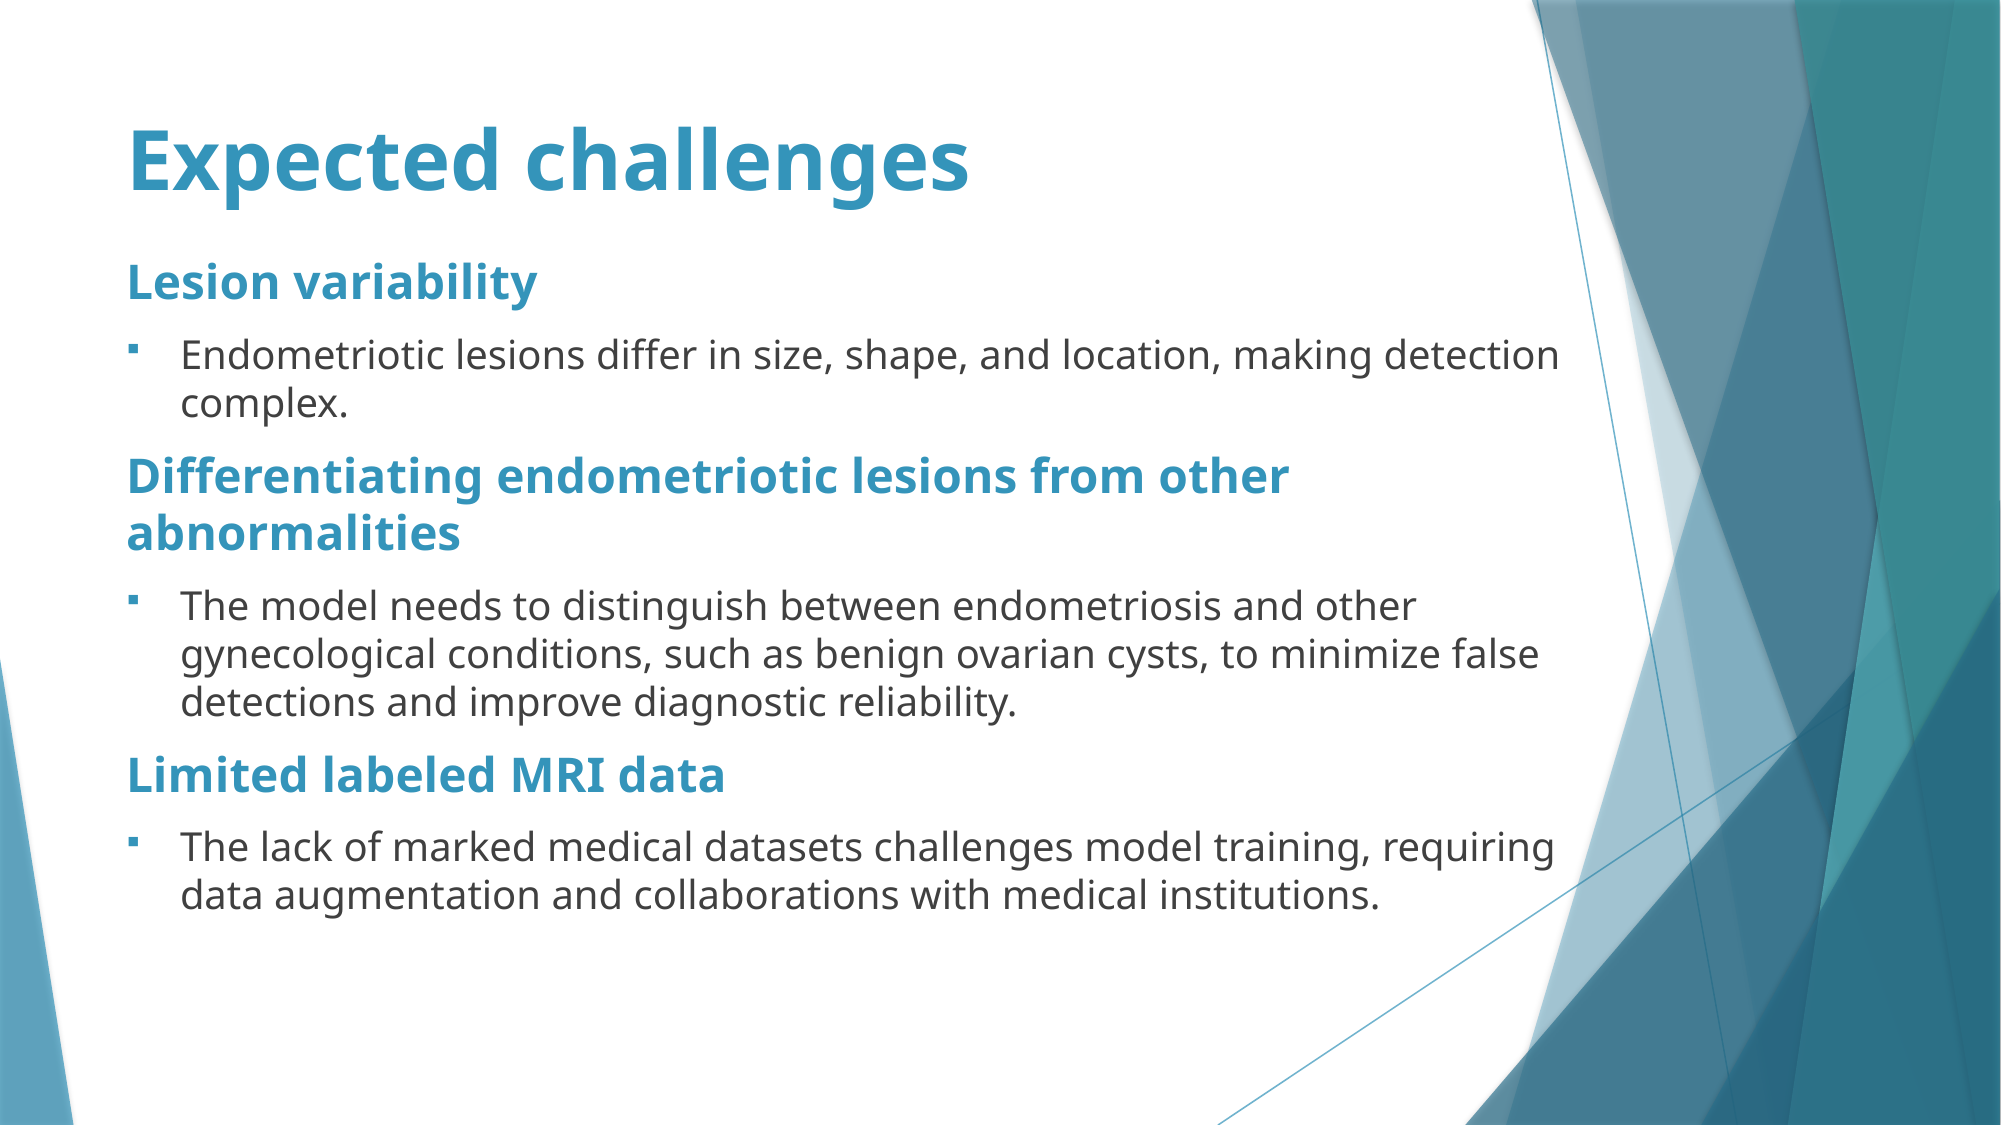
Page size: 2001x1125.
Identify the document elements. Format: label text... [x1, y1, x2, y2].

list Lesion variability Endometriotic lesions differ in size, shape, and location, making detection complex. Differentiating endometriotic lesions from other abnormalities The model needs to distinguish between endometriosis and other gynecological conditions, such as benign ovarian cysts, to minimize false detections and improve diagnostic reliability. Limited labeled MRI data The lack of marked medical datasets challenges model training, requiring data augmentation and collaborations with medical institutions. [111, 244, 1582, 935]
title Expected challenges [111, 99, 1522, 244]
